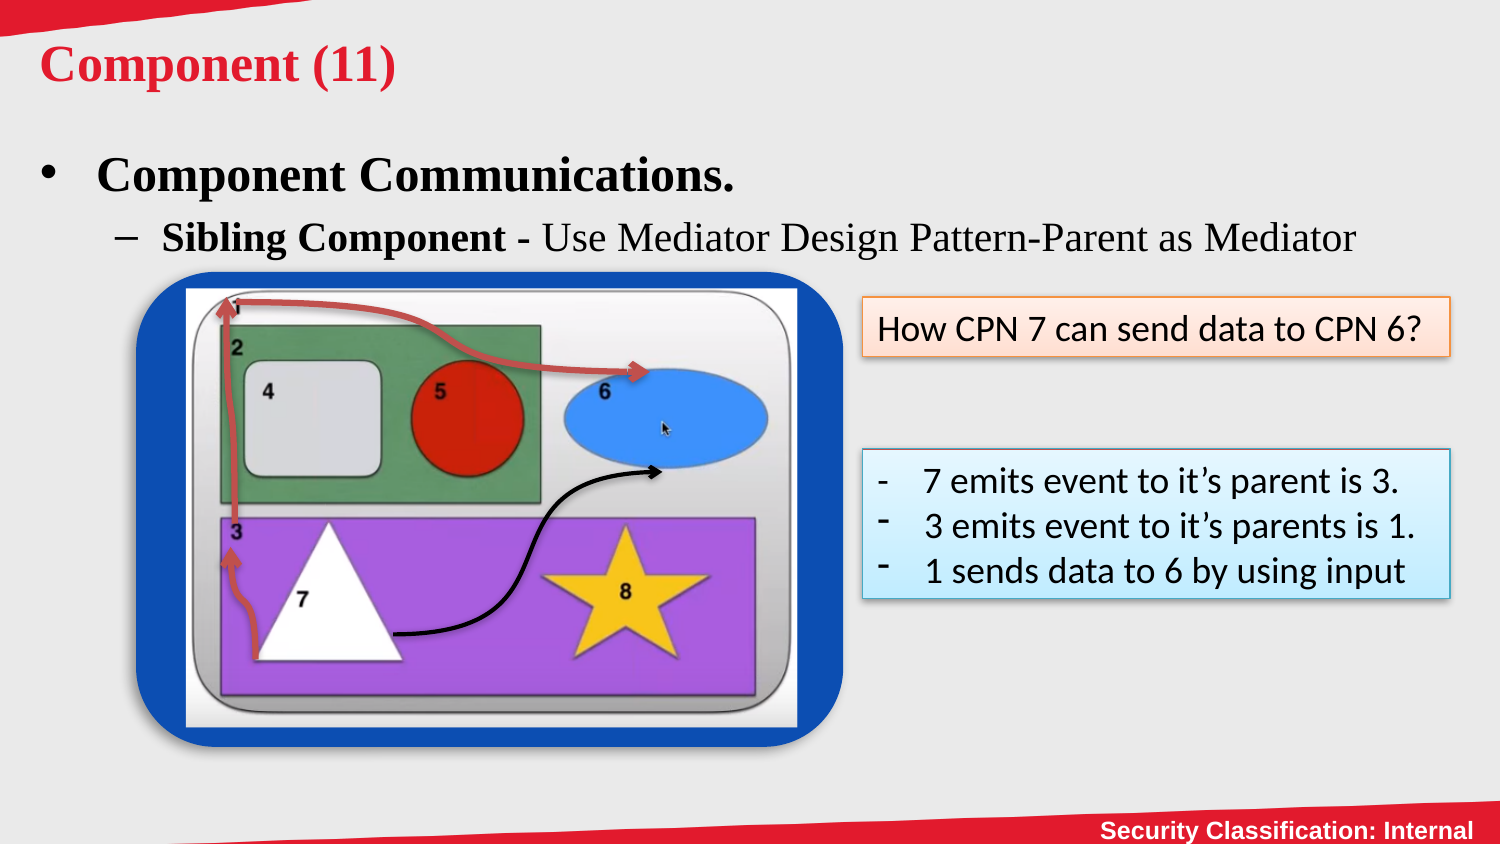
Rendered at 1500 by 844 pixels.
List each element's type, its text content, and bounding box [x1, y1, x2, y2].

text_box How CPN 7 can send data to CPN 6? [862, 296, 1451, 357]
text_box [392, 471, 663, 635]
list Component Communications. Sibling Component - Use Mediator Design Pattern-Parent as Mediator [24, 134, 1475, 810]
title Component (11) [24, 21, 1013, 96]
picture [0, 0, 1500, 844]
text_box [186, 590, 300, 616]
text_box - 7 emits event to it’s parent is 3. 3 emits event to it’s parents is 1. 1 sends data to 6 by using input [862, 448, 1451, 599]
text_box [116, 405, 345, 415]
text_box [235, 301, 651, 373]
